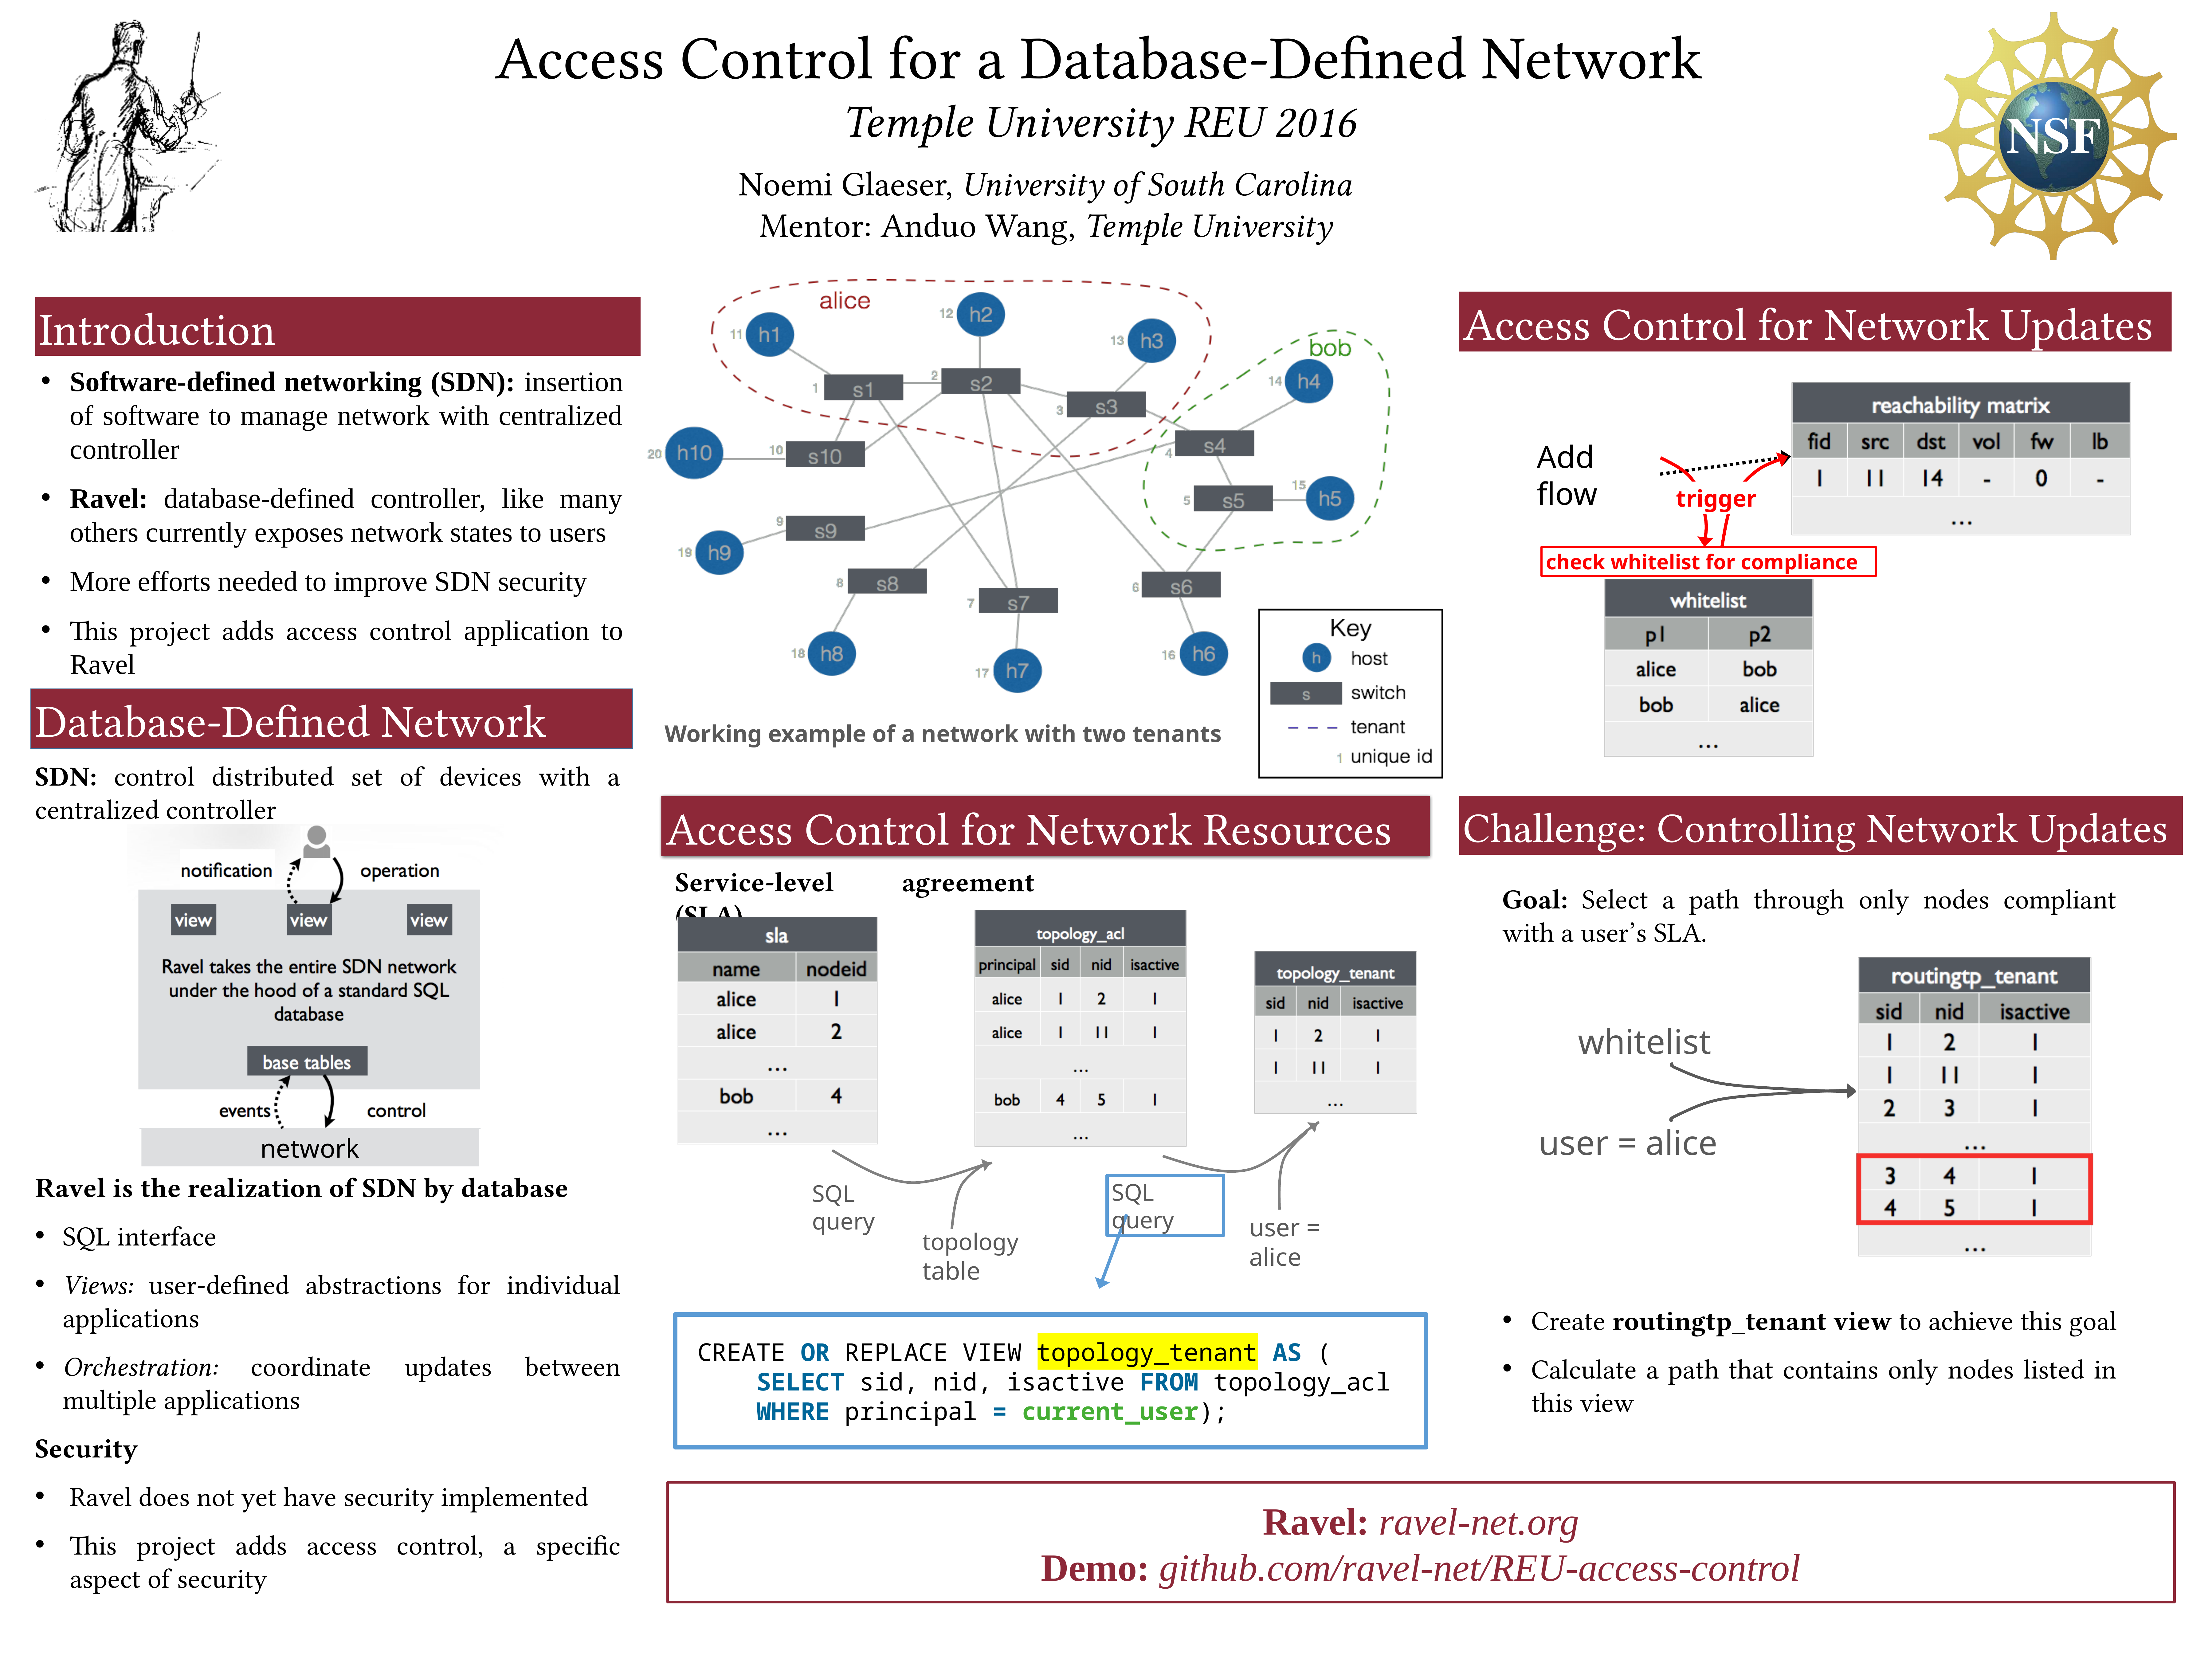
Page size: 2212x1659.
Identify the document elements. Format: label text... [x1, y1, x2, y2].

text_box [127, 824, 504, 1167]
text_box Service-level agreement (SLA) [671, 861, 1039, 932]
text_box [1543, 957, 2097, 1261]
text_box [1099, 1288, 1127, 1289]
picture [30, 12, 229, 232]
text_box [1532, 382, 2132, 761]
text_box Access Control for Network Updates [1459, 292, 2172, 352]
text_box Software-defined networking (SDN): insertion of software to manage network with centralized controller Ravel: database-defined controller, like many others currently exposes network states to users More efforts needed to improve SDN security This project adds access control application to Ravel [36, 361, 628, 682]
picture [1929, 12, 2177, 260]
text_box Access Control for Network Resources [661, 796, 1430, 856]
picture [645, 279, 1443, 779]
text_box Ravel: ravel-net.org Demo: github.com/ravel-net/REU-access-control [667, 1482, 2175, 1602]
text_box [675, 1314, 1426, 1449]
text_box SDN: control distributed set of devices with a centralized controller Ravel is the realization of SDN by database SQL interface Views: user-defined abstractions for individual applications Orchestration: coordinate updates between multiple applications Security Ravel does not yet have security implemented This project adds access control, a specific aspect of security [31, 756, 626, 1596]
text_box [677, 910, 1418, 1288]
text_box Introduction [34, 296, 641, 357]
text_box Access Control for a Database-Defined Network Temple University REU 2016 [363, 14, 1835, 148]
text_box Goal: Select a path through only nodes compliant with a user’s SLA. Create routingtp_tenant view to achieve this goal Calculate a path that contains only nodes listed in this view [1498, 879, 2122, 1420]
text_box Challenge: Controlling Network Updates [1458, 795, 2184, 856]
text_box Noemi Glaeser, University of South Carolina Mentor: Anduo Wang, Temple University [597, 159, 1494, 246]
text_box Database-Defined Network [30, 688, 633, 749]
